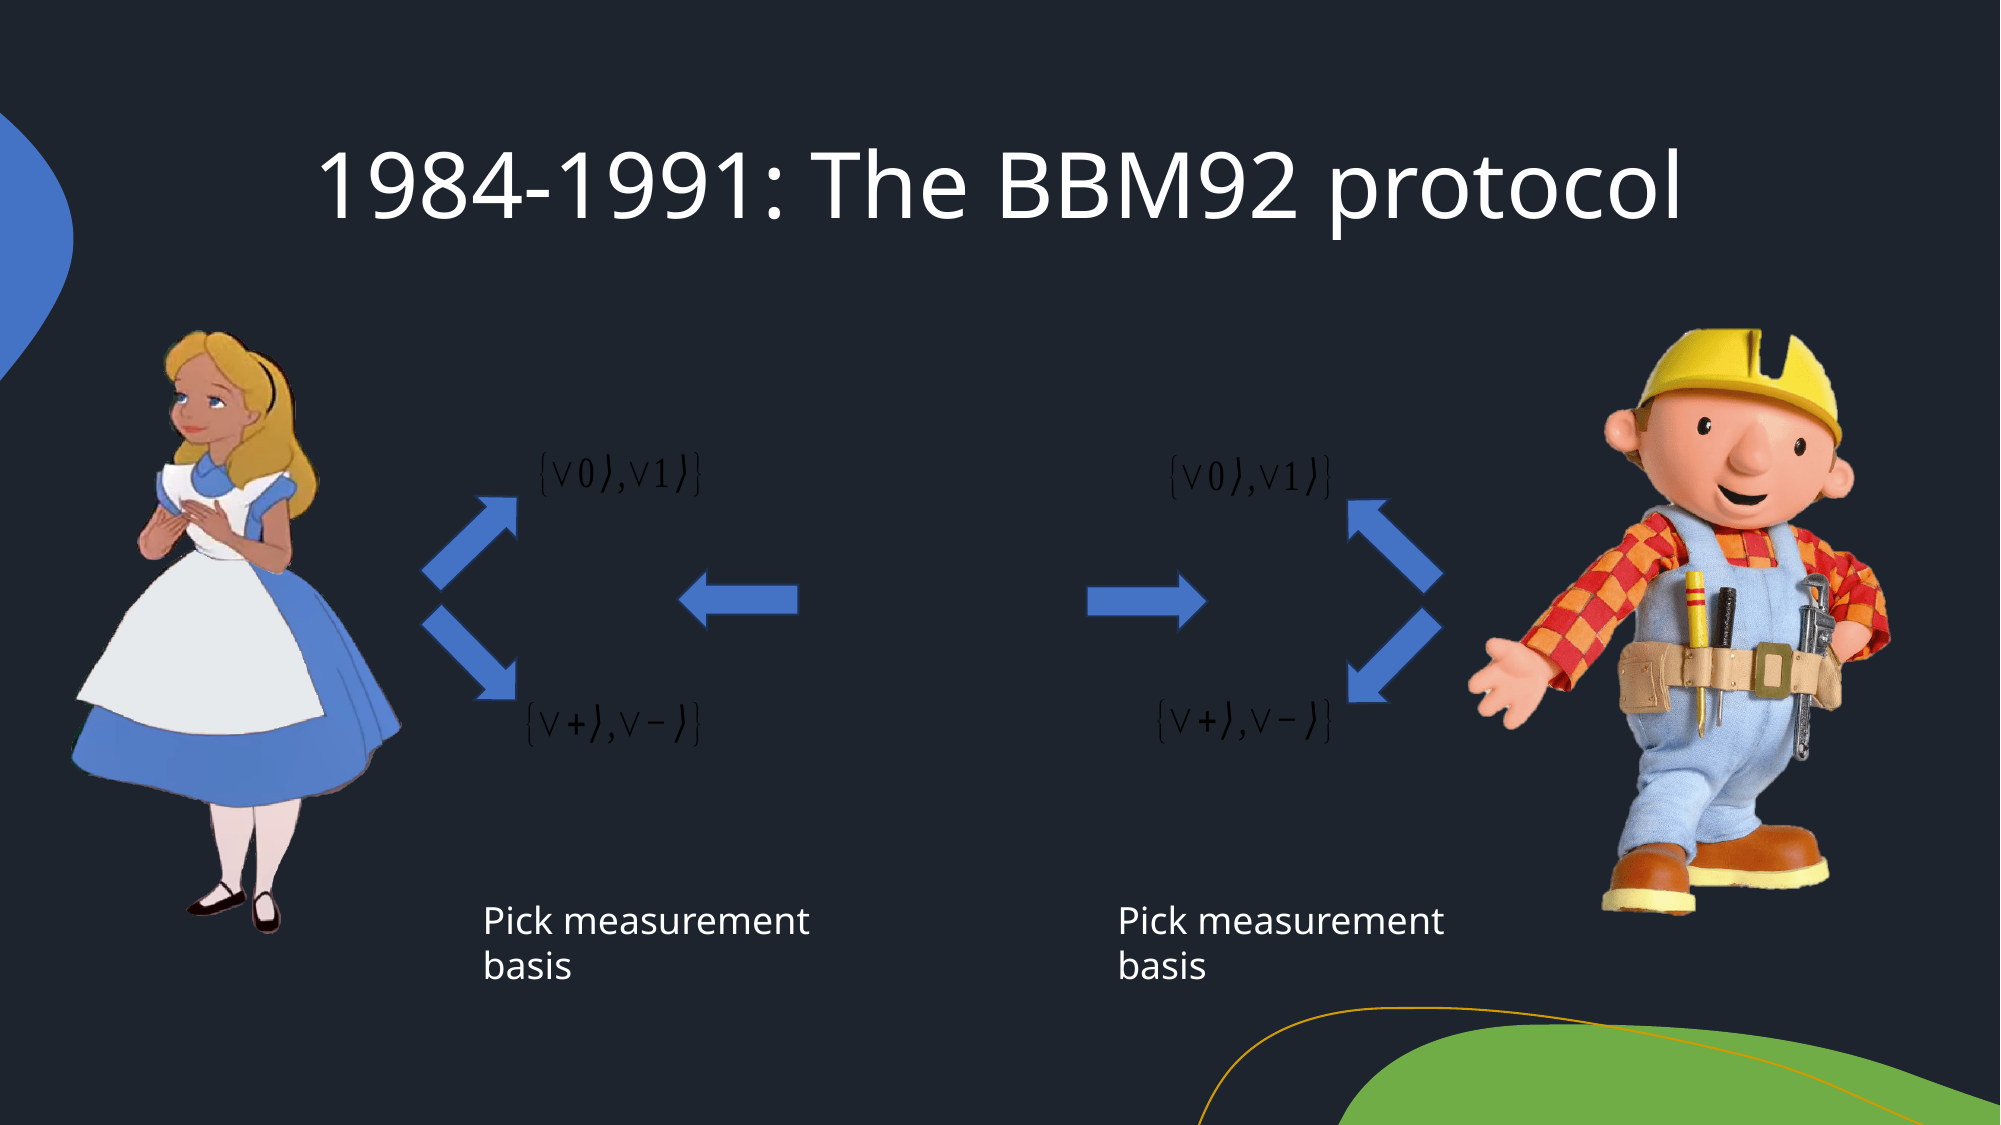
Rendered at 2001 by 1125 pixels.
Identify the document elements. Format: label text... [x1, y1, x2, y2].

text_box [418, 494, 519, 594]
text_box [675, 566, 800, 633]
text_box Pick measurement basis [467, 889, 826, 1039]
text_box Pick measurement basis [1102, 889, 1460, 1039]
title 1984-1991: The BBM92 protocol [125, 63, 1875, 314]
picture [1344, 254, 2000, 999]
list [48, 313, 410, 940]
text_box [1085, 568, 1210, 634]
text_box [418, 601, 518, 702]
